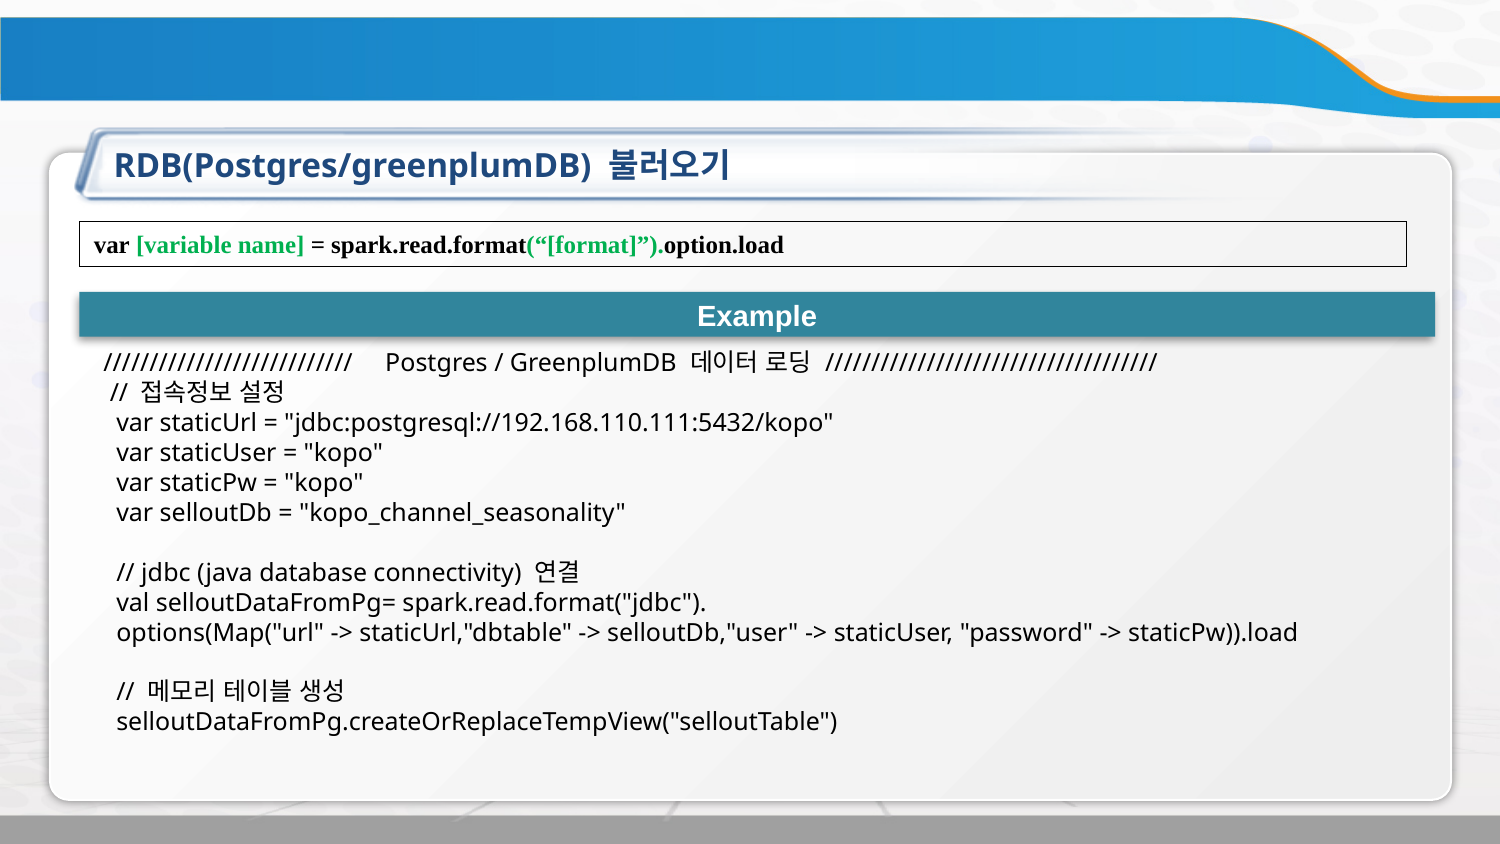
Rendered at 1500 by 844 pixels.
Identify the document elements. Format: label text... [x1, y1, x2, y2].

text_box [49, 126, 1452, 801]
text_box 4. 데이터 로딩 [29, 0, 1175, 103]
picture [0, 0, 1500, 844]
